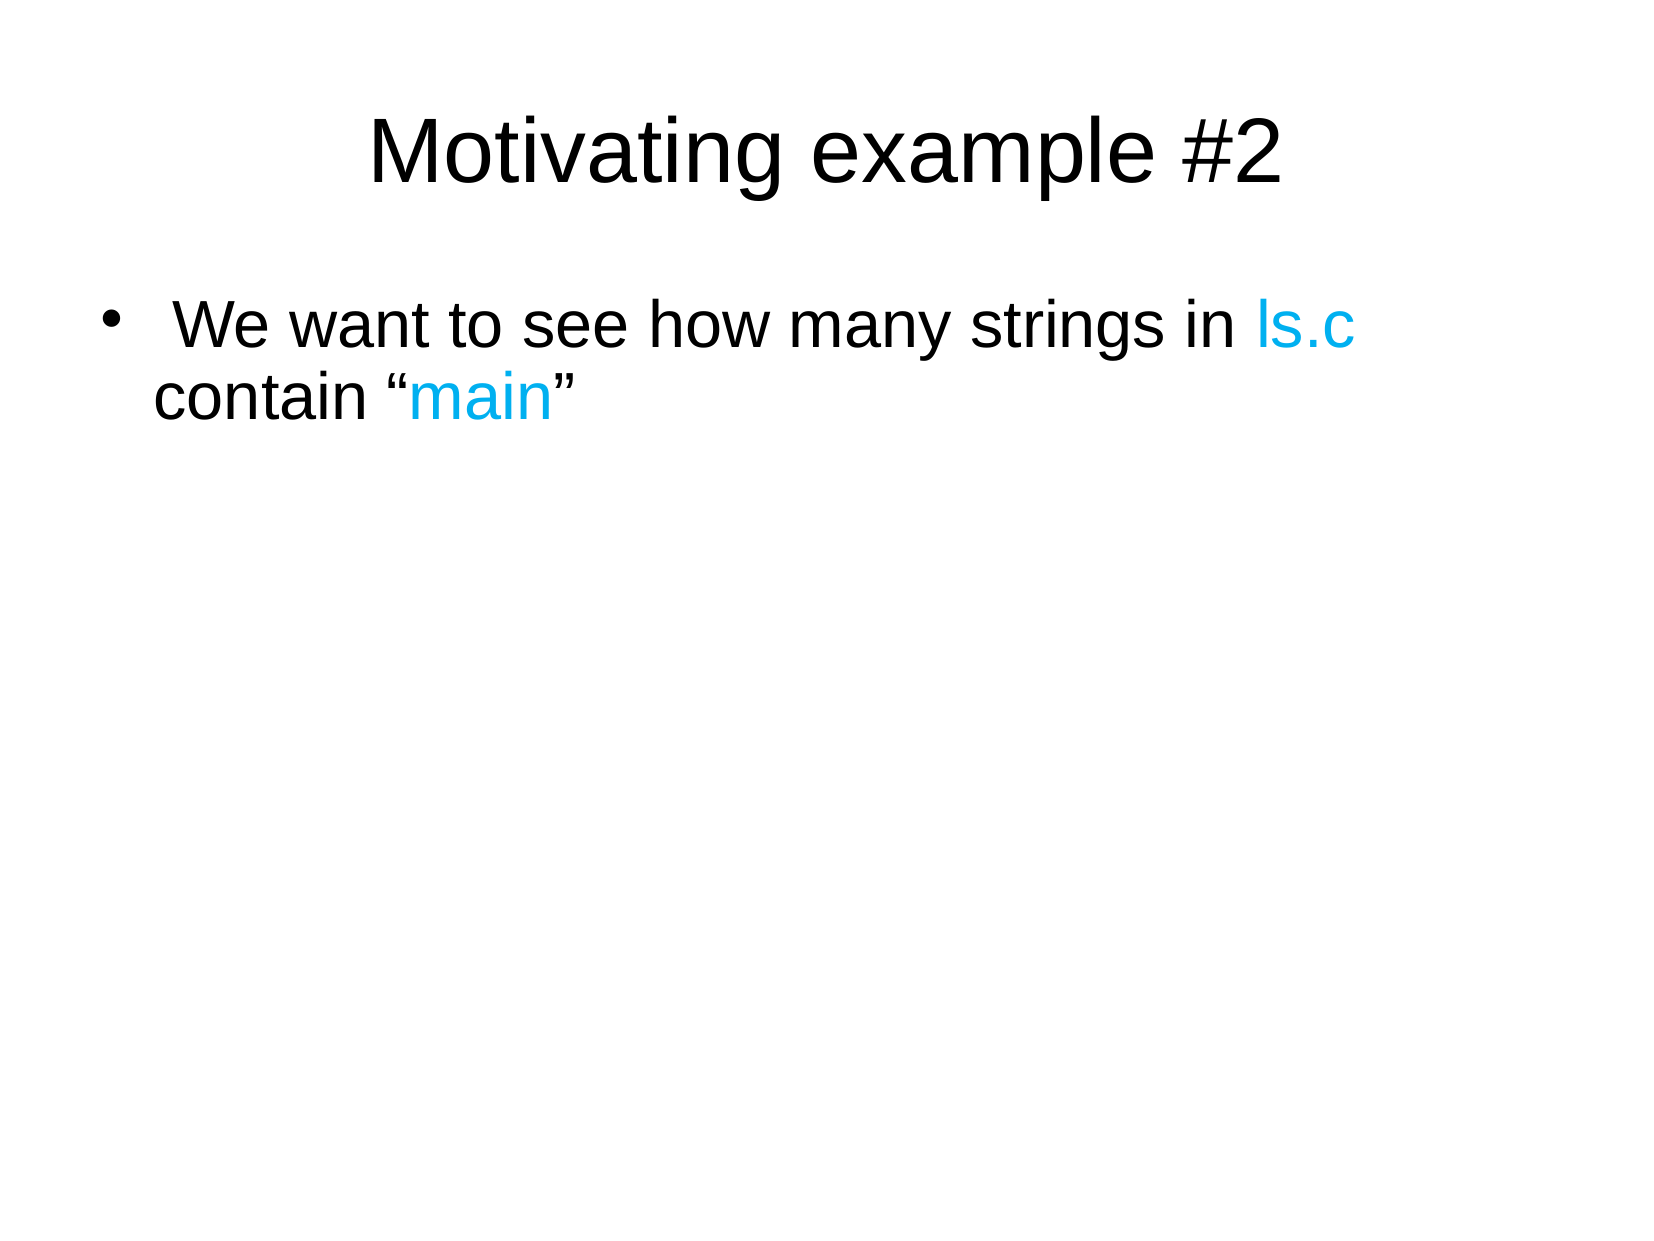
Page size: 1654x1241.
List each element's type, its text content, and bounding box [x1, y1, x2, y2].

title Motivating example #2 [82, 49, 1571, 257]
list We want to see how many strings in ls.c contain “main” [82, 290, 1571, 1010]
